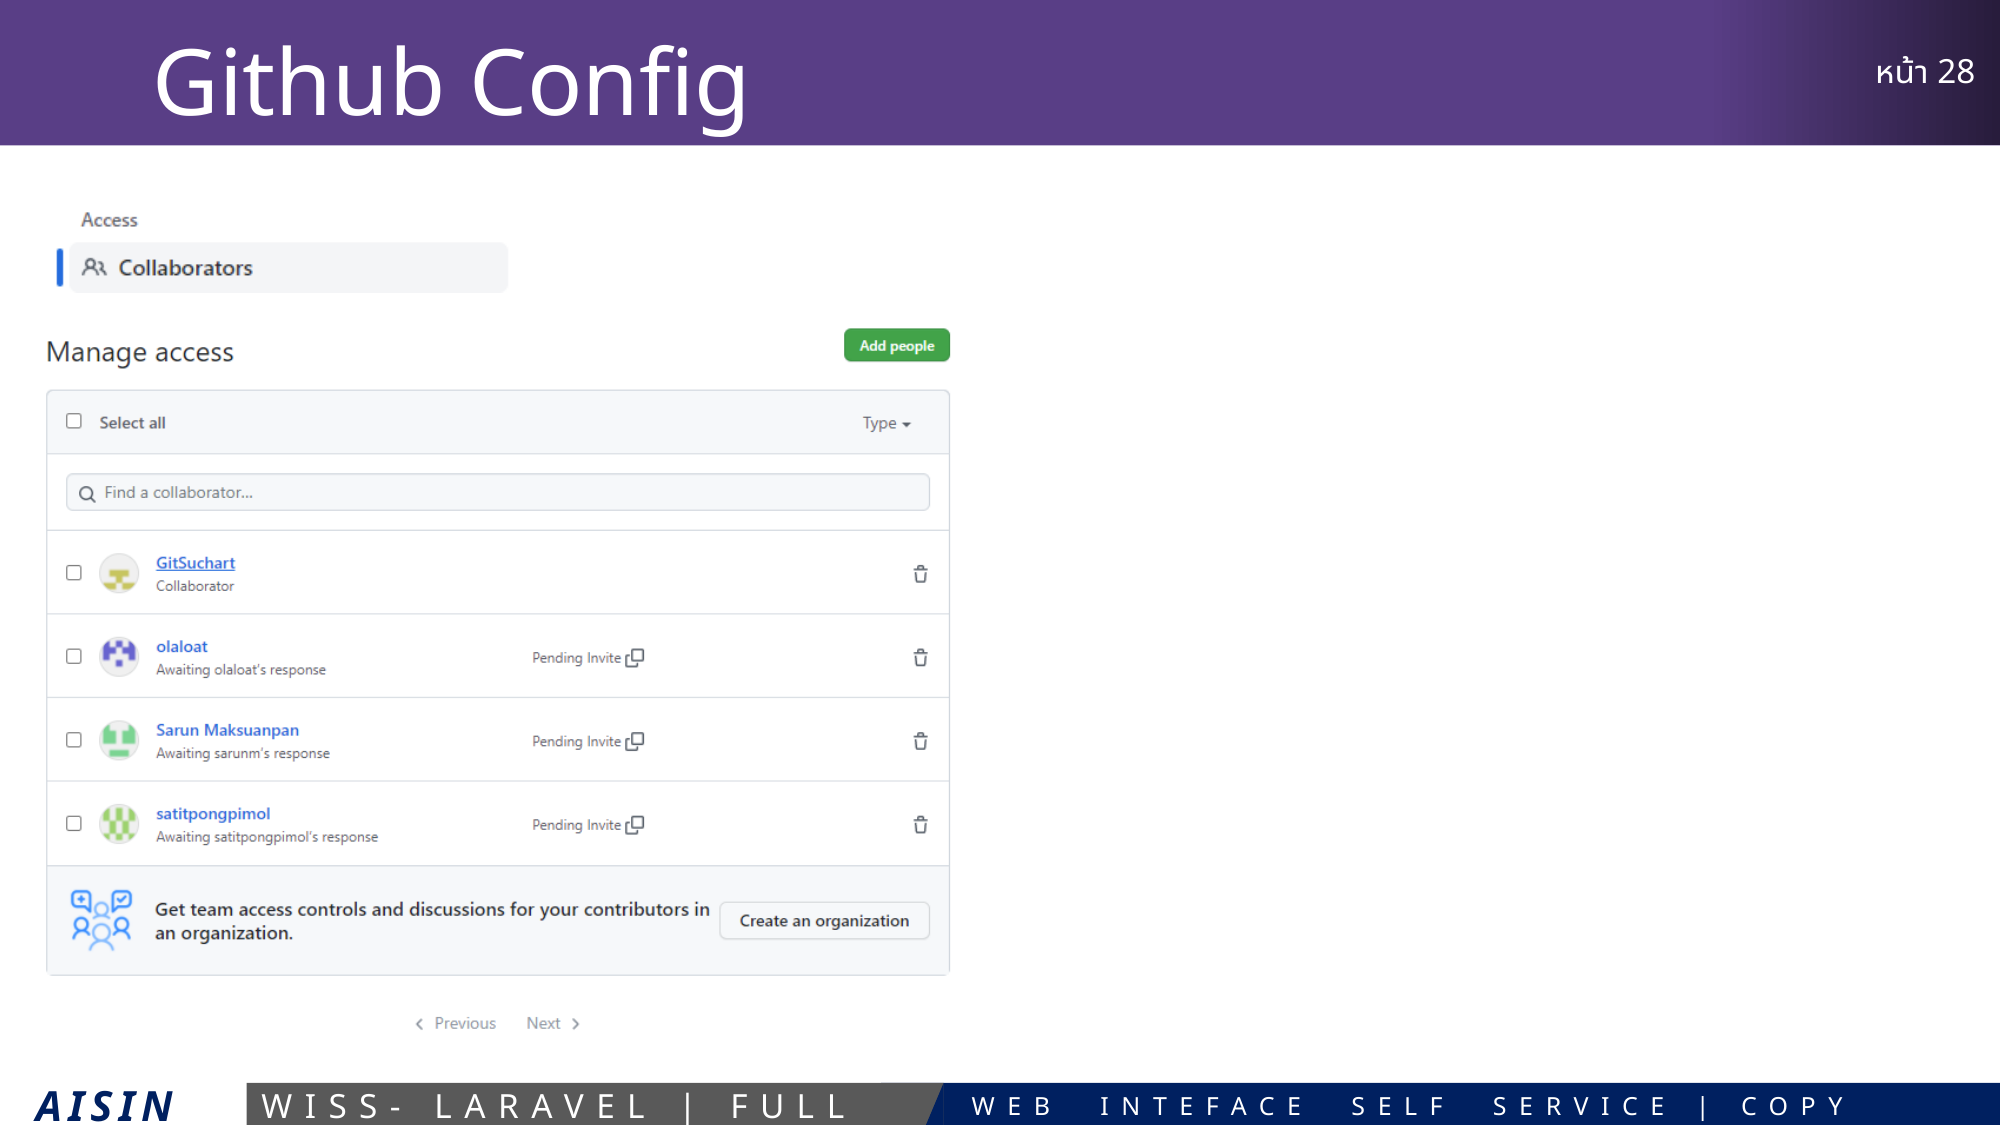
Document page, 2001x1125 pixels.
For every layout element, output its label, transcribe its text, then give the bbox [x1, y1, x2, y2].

title Github Config [137, 0, 1863, 172]
picture [38, 189, 969, 1043]
